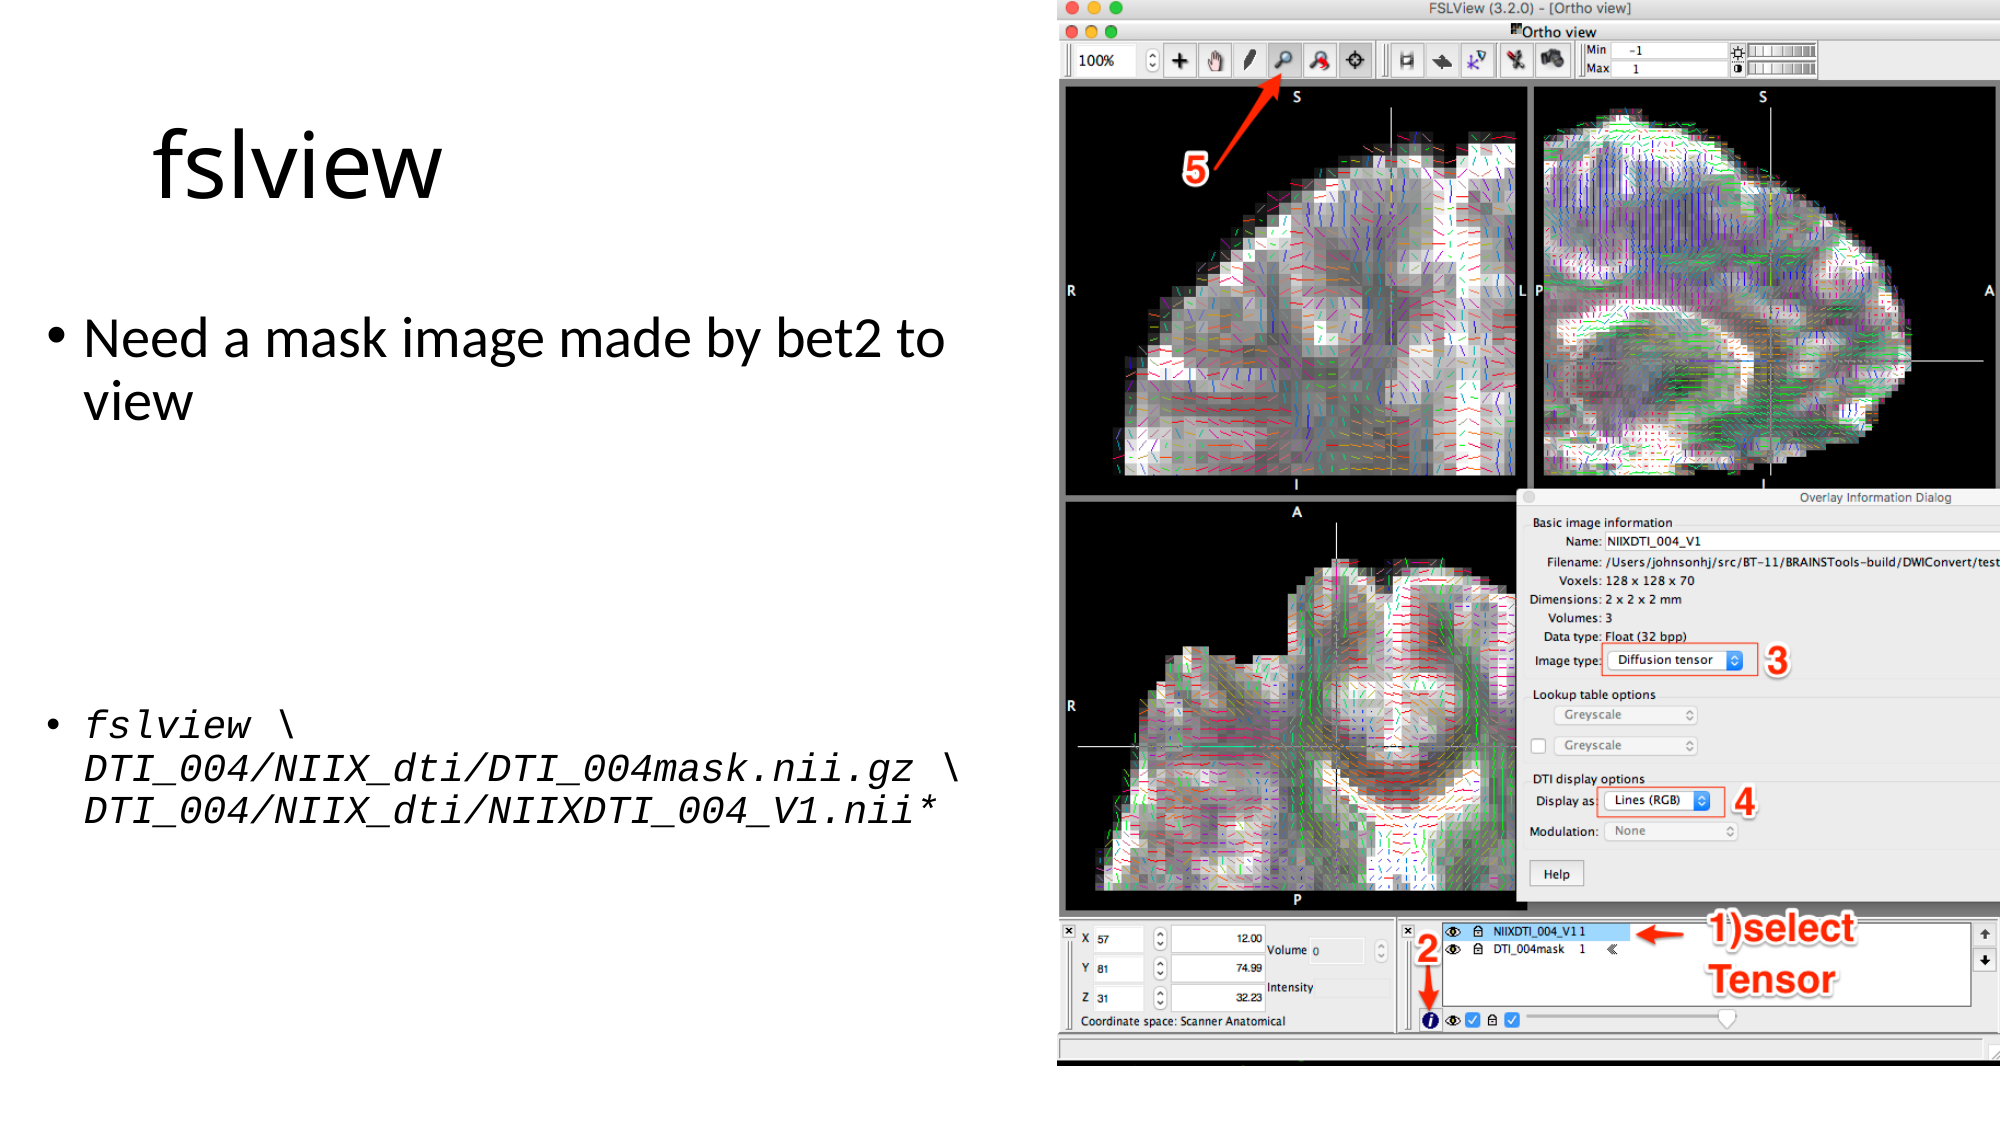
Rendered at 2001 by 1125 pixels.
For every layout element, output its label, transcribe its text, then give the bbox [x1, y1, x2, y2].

picture [1057, 0, 2000, 1066]
title fslview [137, 59, 1057, 278]
list Need a mask image made by bet2 to view fslview \ DTI_004/NIIX_dti/DTI_004mask.nii.gz \ DTI_004/NIIX_dti/NIIXDTI_004_V1.nii* [31, 299, 1024, 1014]
